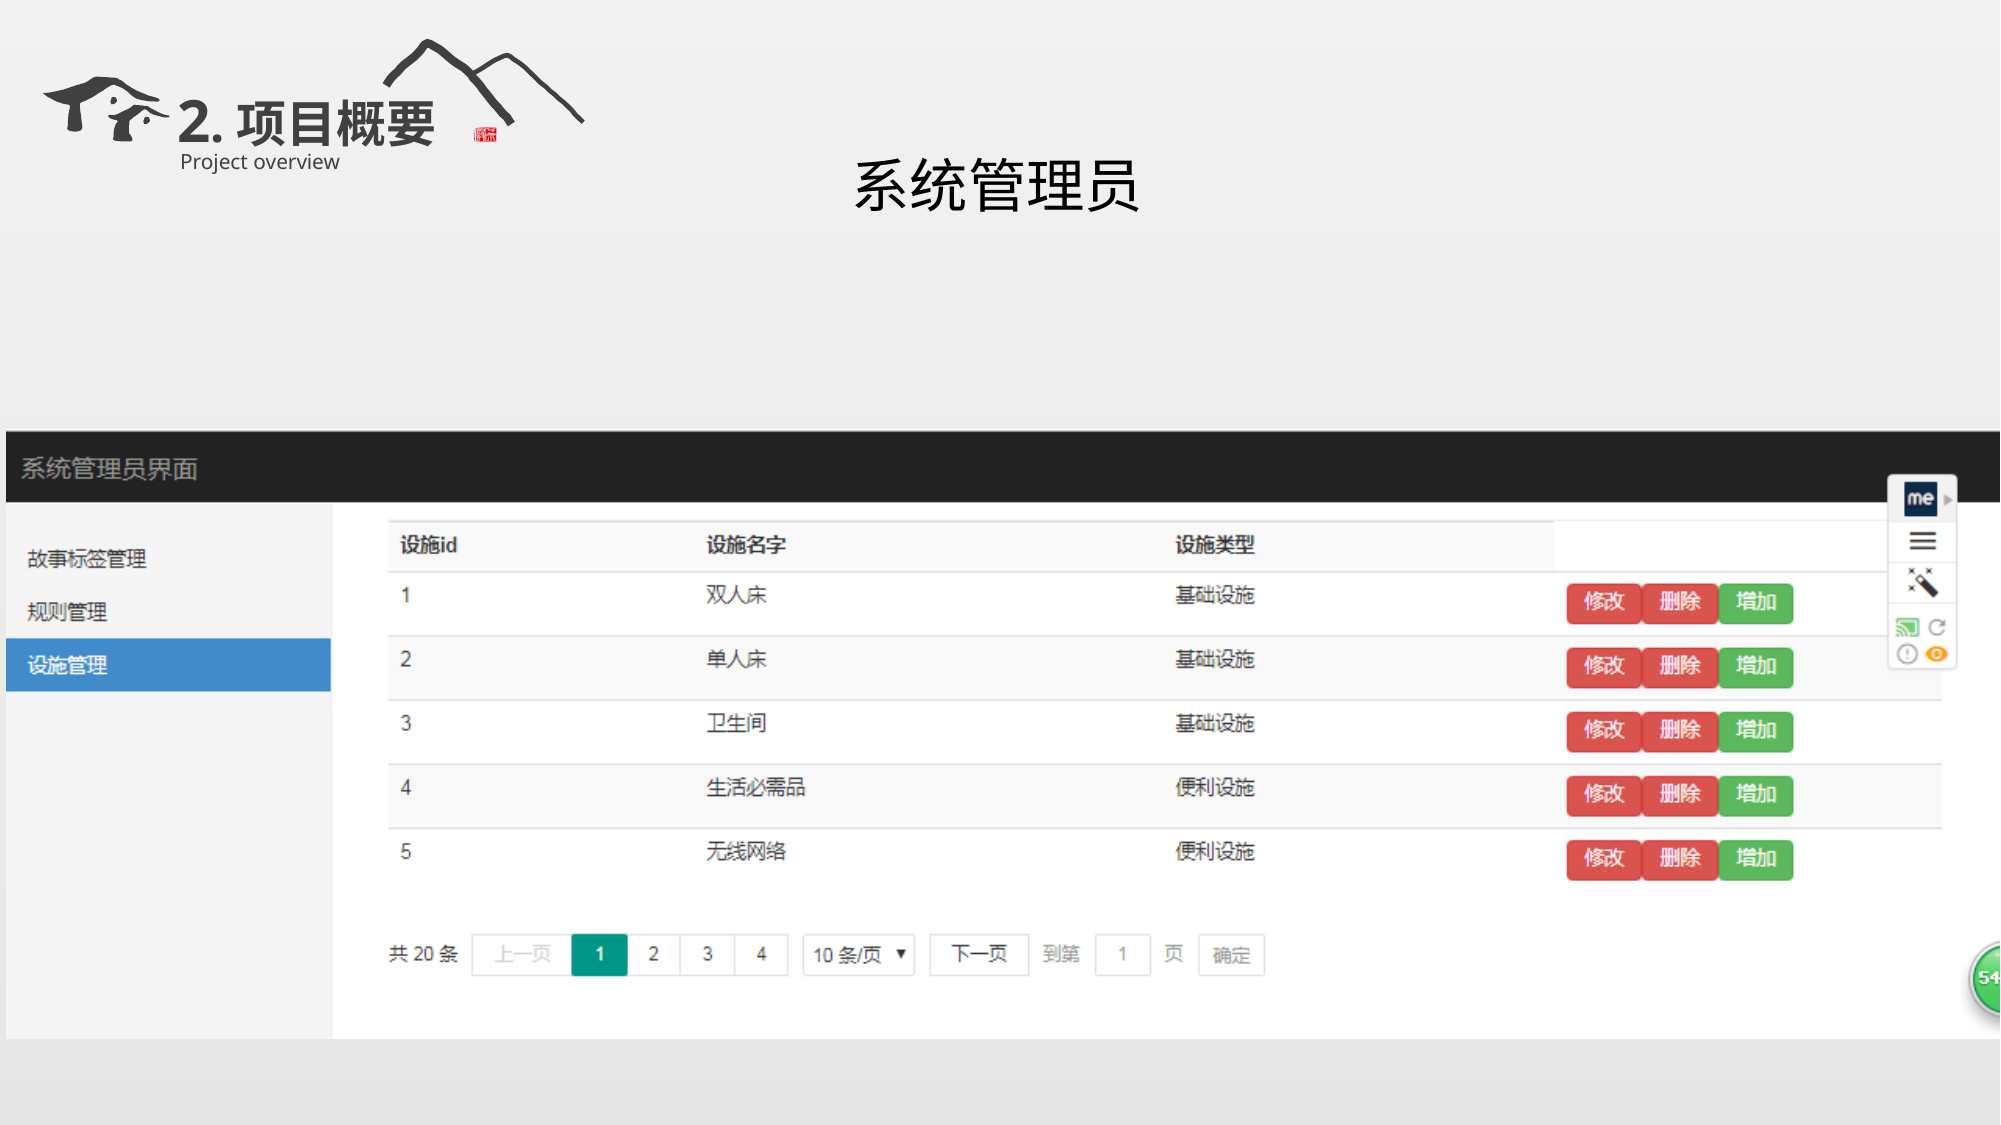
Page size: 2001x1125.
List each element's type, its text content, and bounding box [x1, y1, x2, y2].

picture [6, 429, 2000, 1039]
text_box 系统管理员 [610, 141, 1385, 227]
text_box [42, 43, 584, 182]
